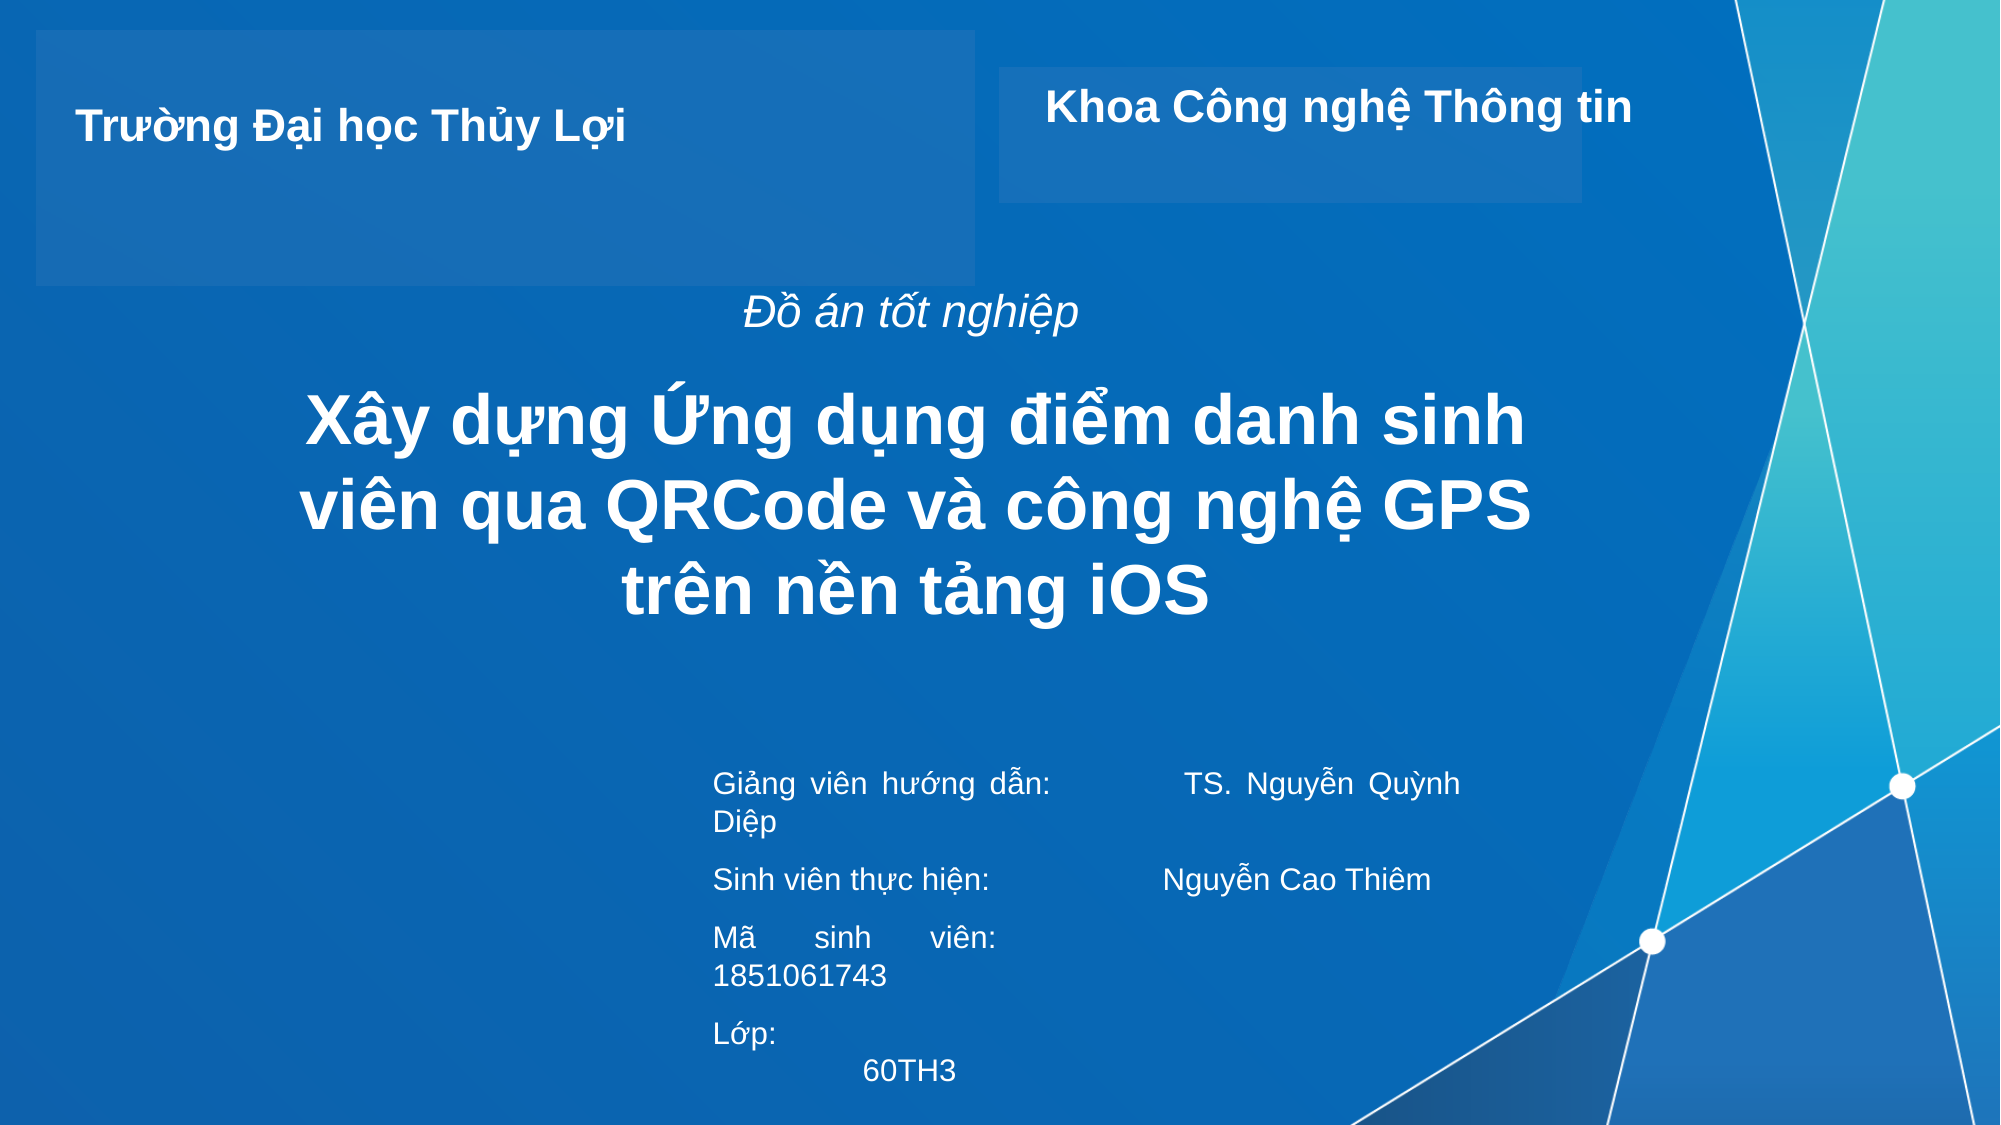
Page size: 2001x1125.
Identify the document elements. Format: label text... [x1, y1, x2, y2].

list Giảng viên hướng dẫn: TS. Nguyễn Quỳnh Diệp Sinh viên thực hiện: Nguyễn Cao Thiêm Mã sinh viên: 1851061743 Lớp: 60TH3 [697, 756, 1476, 1001]
picture [36, 29, 976, 287]
title Xây dựng Ứng dụng điểm danh sinh viên qua QRCode và công nghệ GPS trên nền tảng iOS [251, 388, 1582, 637]
text_box Khoa Công nghệ Thông tin [1025, 41, 1655, 140]
text_box Đồ án tốt nghiệp [697, 246, 1125, 345]
picture [999, 0, 2000, 1125]
